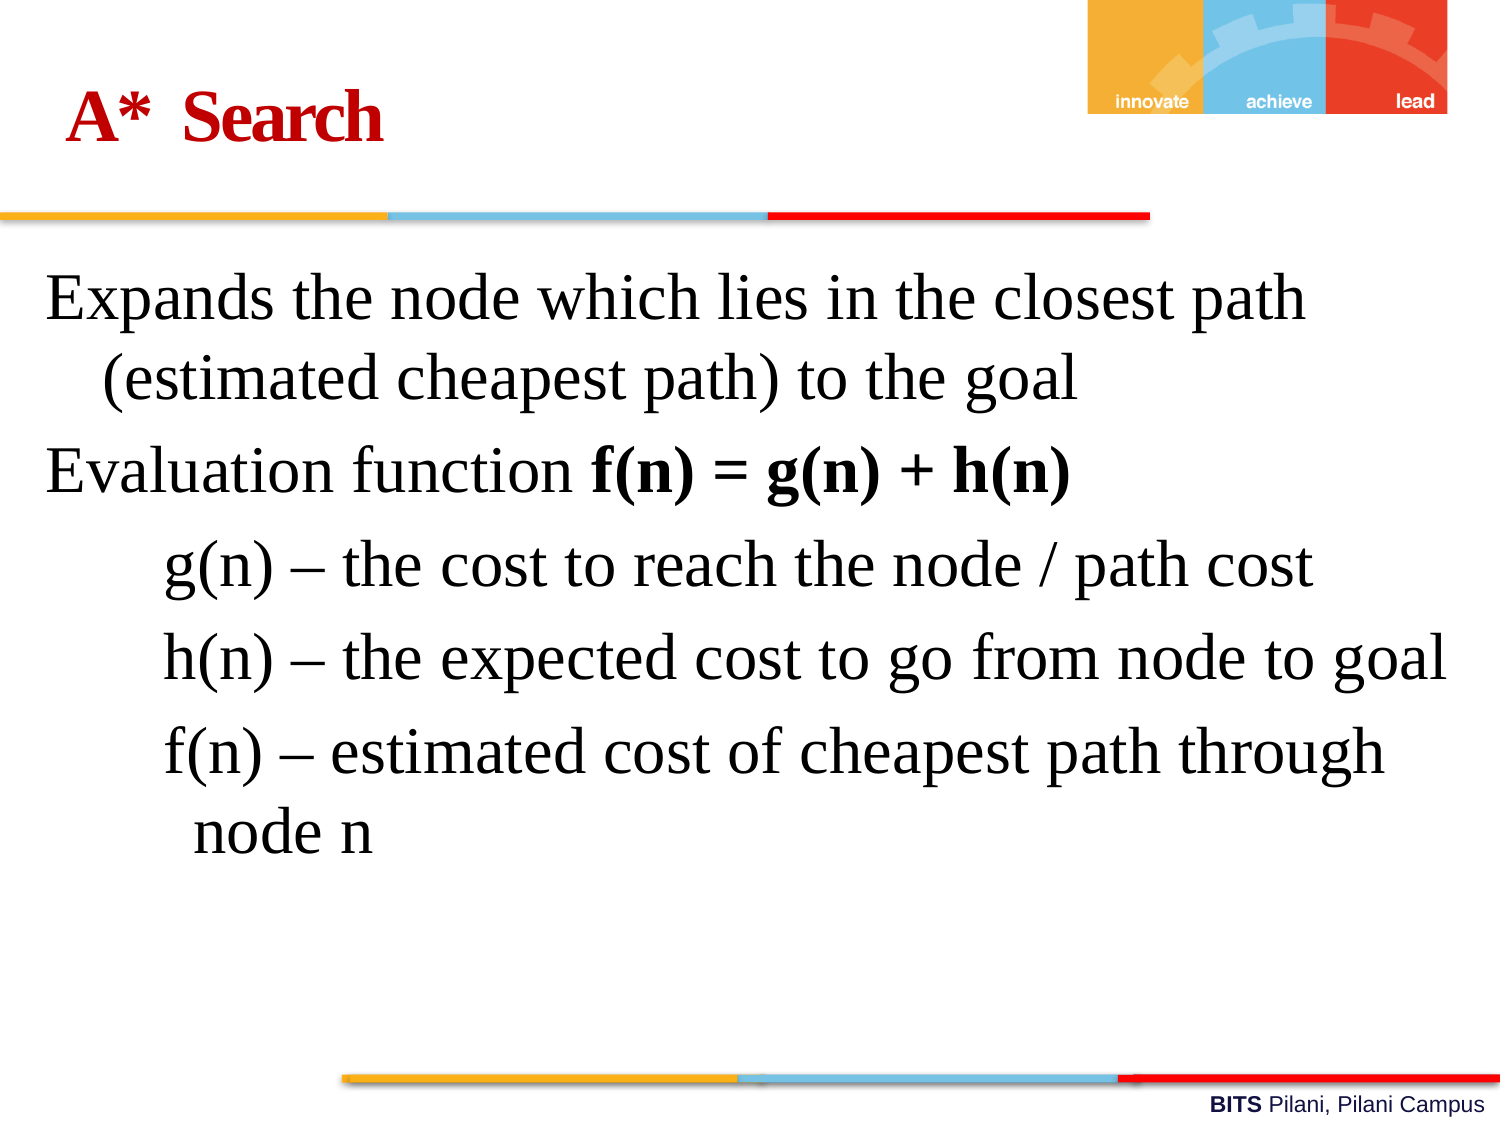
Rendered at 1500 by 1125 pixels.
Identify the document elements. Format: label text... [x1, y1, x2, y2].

picture [1087, 0, 1448, 114]
list A* Search [50, 24, 1088, 213]
list Expands the node which lies in the closest path (estimated cheapest path) to the goal Evaluation function f(n) = g(n) + h(n) g(n) – the cost to reach the node / path cost h(n) – the expected cost to go from node to goal f(n) – estimated cost of cheapest path through node n [30, 245, 1473, 988]
